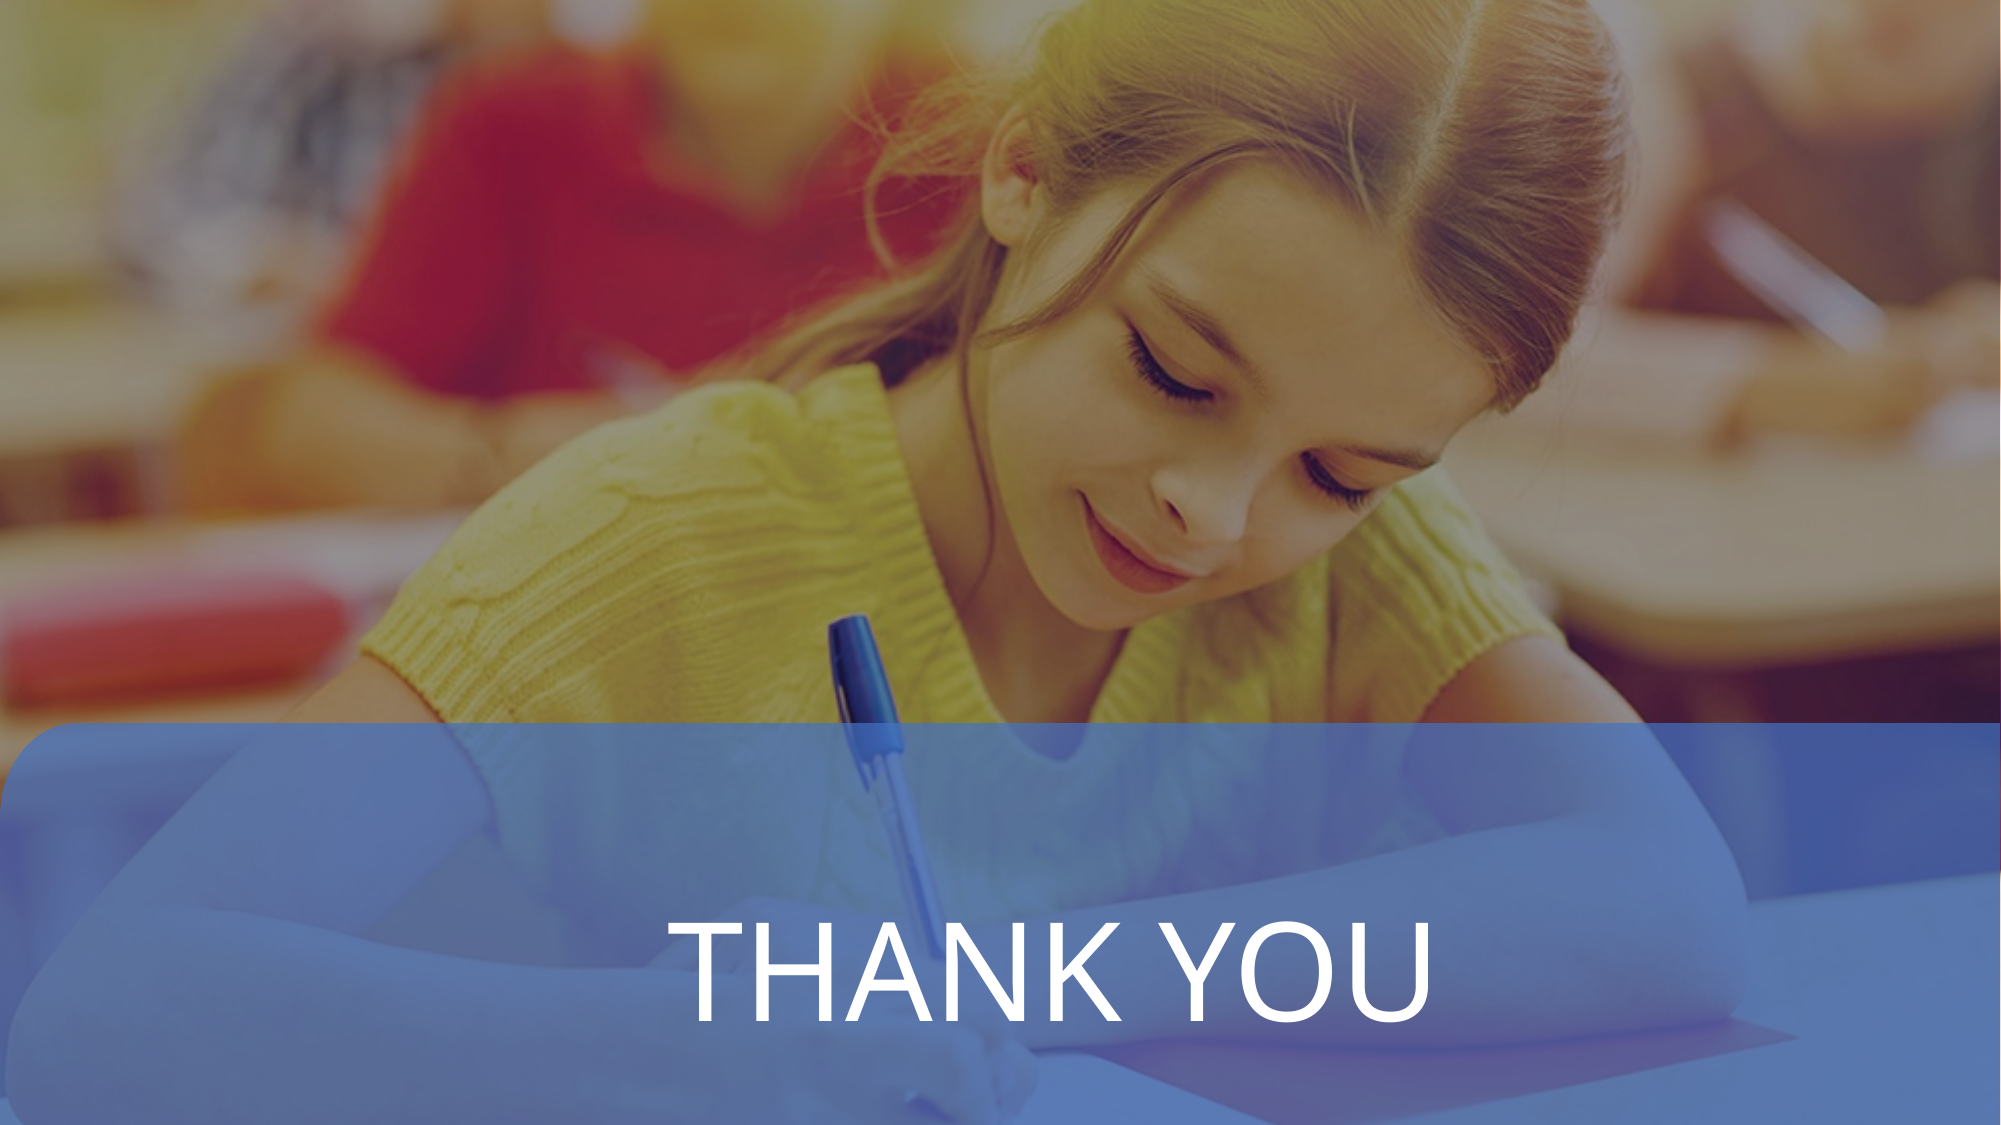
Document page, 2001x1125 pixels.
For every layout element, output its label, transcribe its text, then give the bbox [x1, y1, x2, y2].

text_box thank you [499, 876, 1610, 1057]
text_box [0, 722, 2000, 1125]
text_box [0, 0, 2000, 795]
